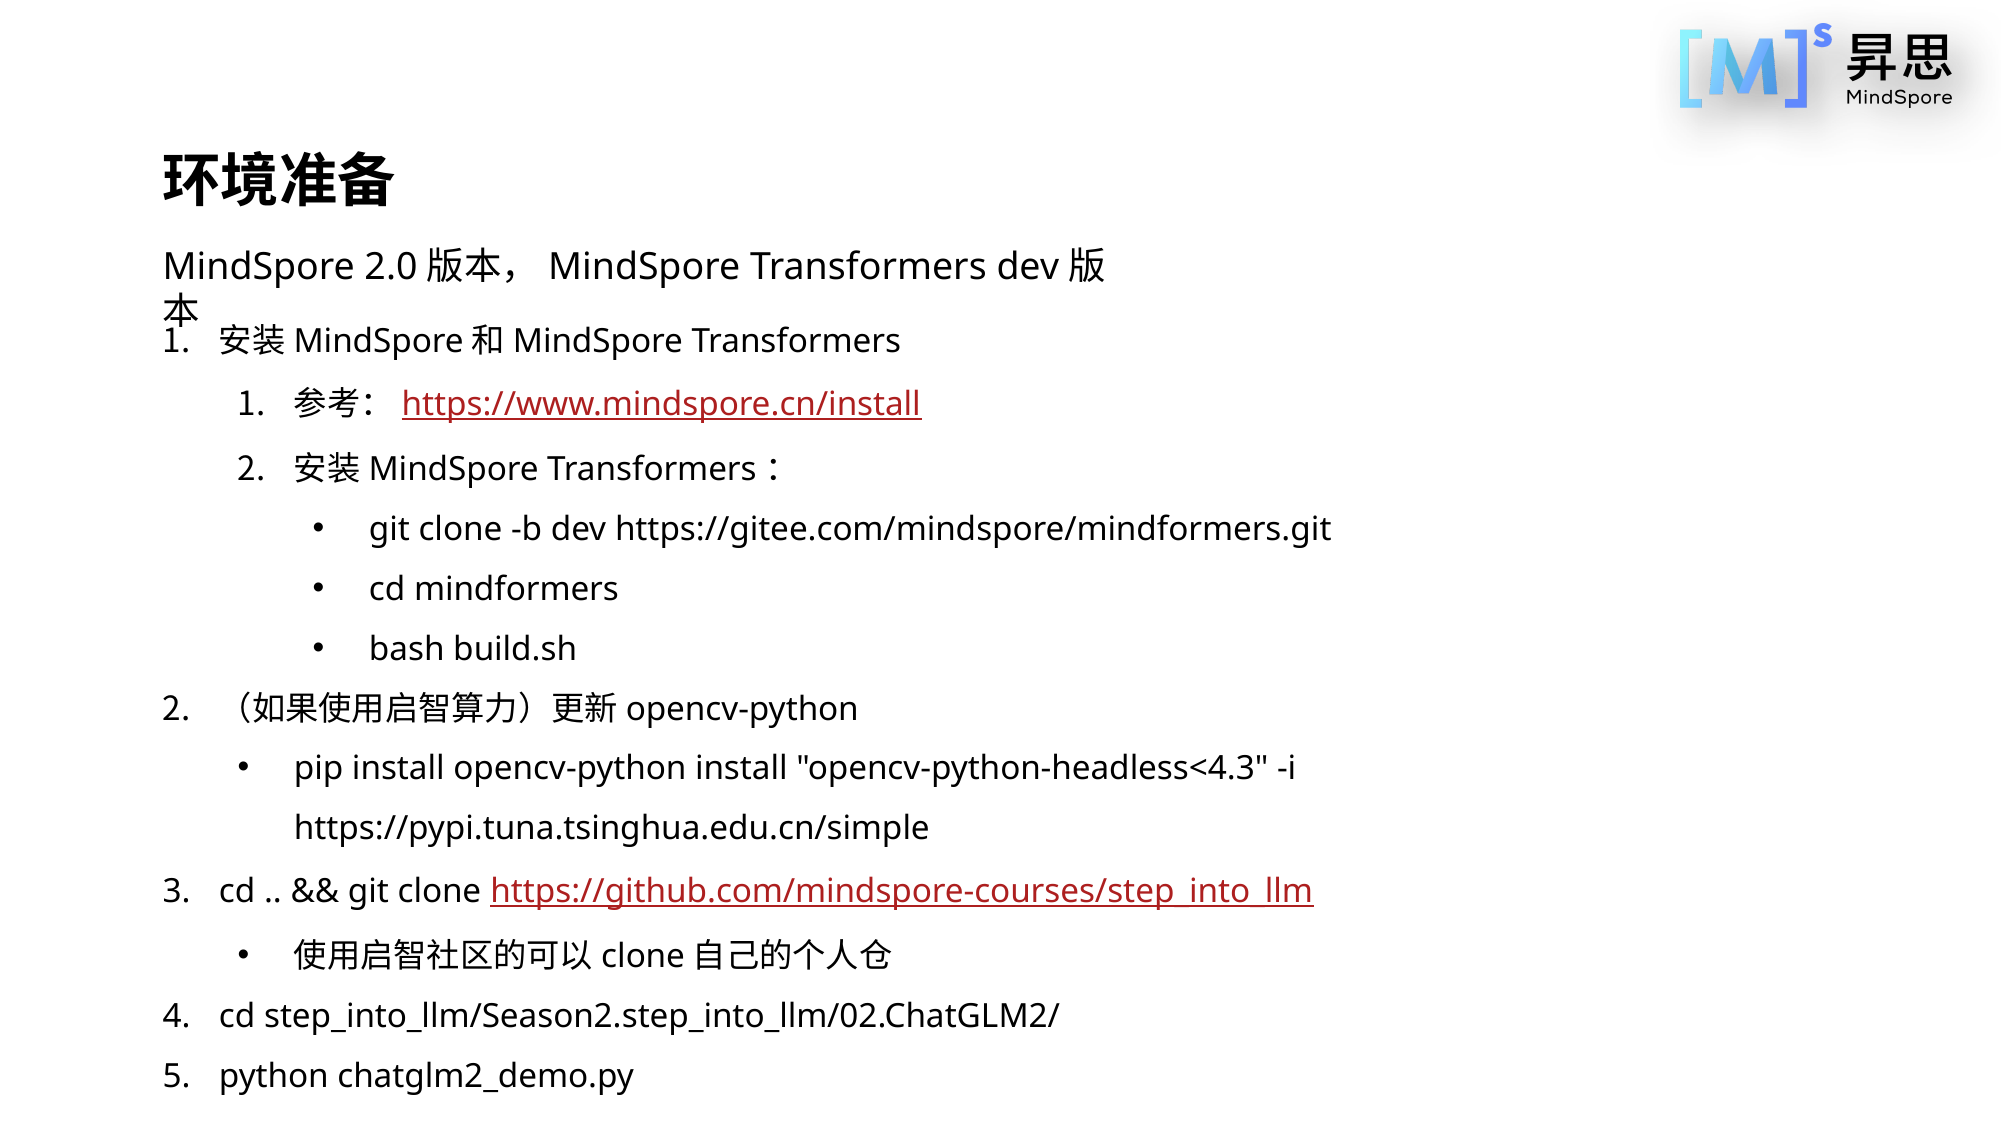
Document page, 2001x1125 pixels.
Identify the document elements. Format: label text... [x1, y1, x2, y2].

text_box 环境准备 [147, 136, 1148, 221]
text_box 安装MindSpore和MindSpore Transformers 参考：https://www.mindspore.cn/install 安装MindSpore Transformers： git clone -b dev https://gitee.com/mindspore/mindformers.git cd mindformers bash build.sh （如果使用启智算力）更新opencv-python pip install opencv-python install "opencv-python-headless<4.3" -i https://pypi.tuna.tsinghua.edu.cn/simple cd .. && git clone https://github.com/mindspore-courses/step_into_llm 使用启智社区的可以clone自己的个人仓 cd step_into_llm/Season2.step_into_llm/02.ChatGLM2/ python chatglm2_demo.py [147, 292, 1654, 1102]
picture [1680, 23, 1952, 108]
text_box MindSpore 2.0版本，MindSpore Transformers dev版本 [147, 234, 1148, 292]
